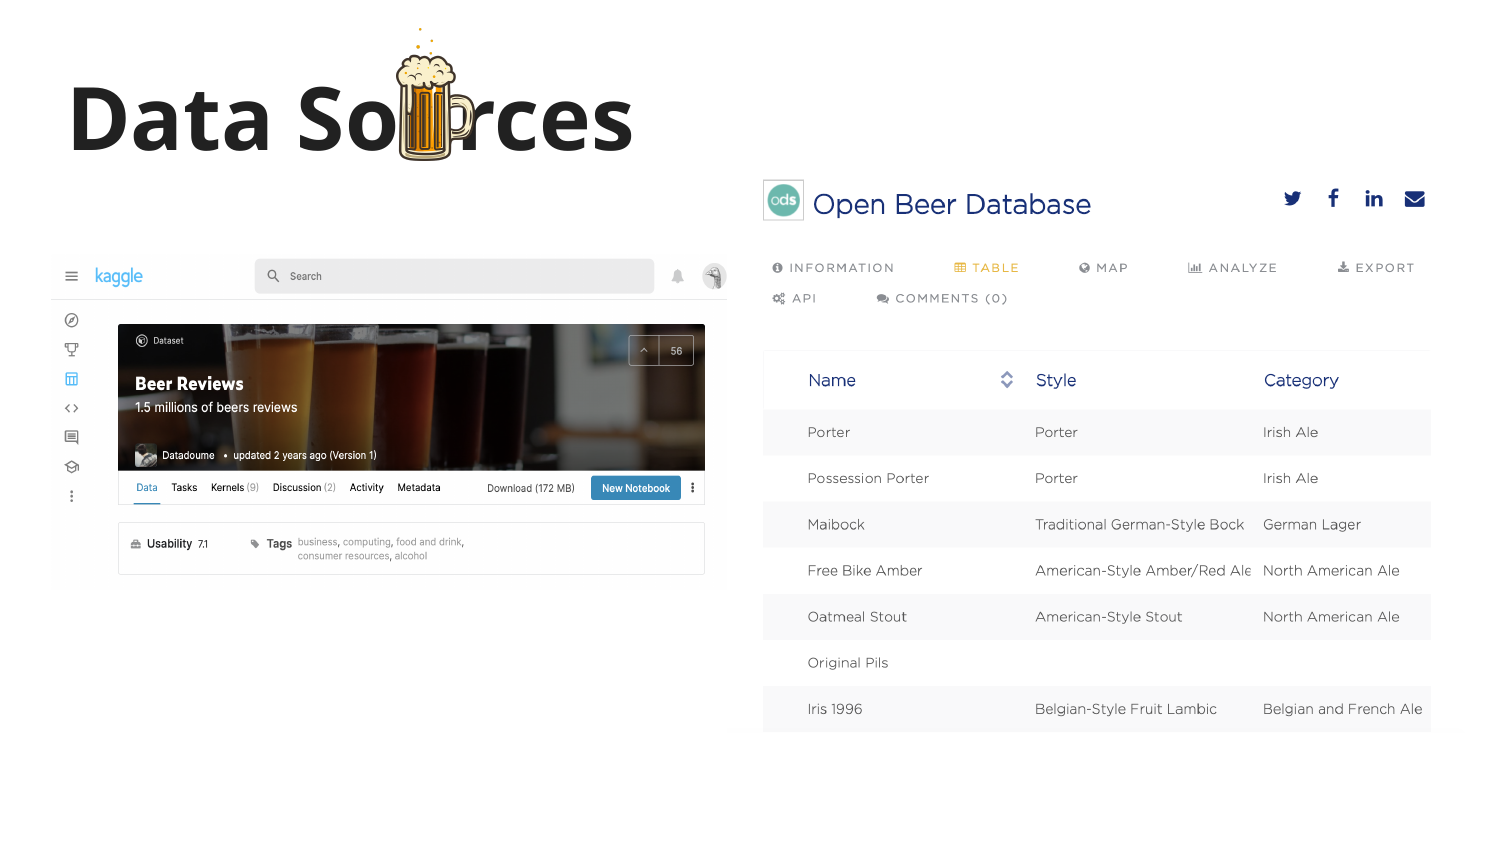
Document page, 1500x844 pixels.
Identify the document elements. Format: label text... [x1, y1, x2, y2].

picture [50, 159, 1474, 733]
picture [396, 28, 475, 161]
title Data Sources [51, 48, 1449, 180]
